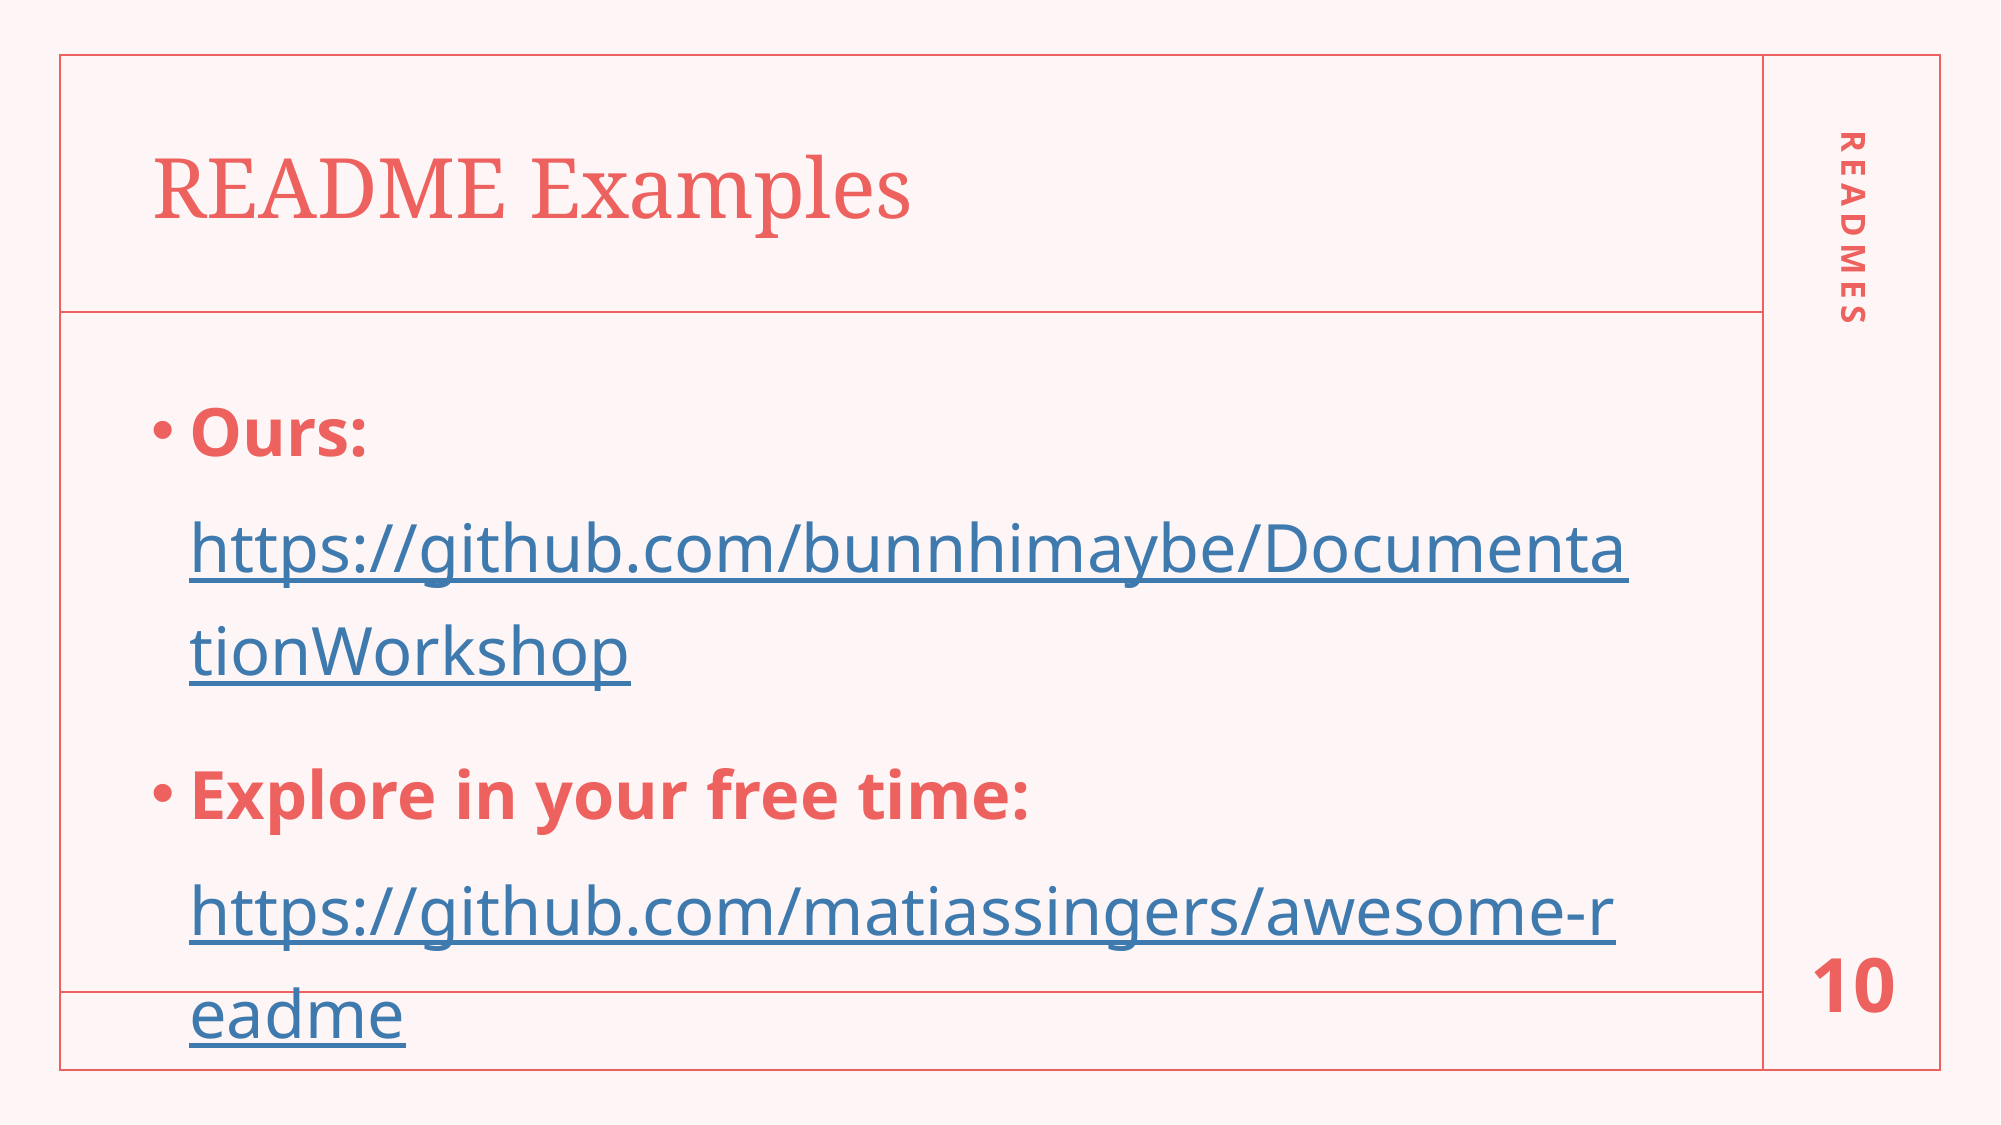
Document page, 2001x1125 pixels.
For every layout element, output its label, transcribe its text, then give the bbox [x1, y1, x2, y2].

title README Examples [137, 89, 1701, 294]
list Ours: https://github.com/bunnhimaybe/DocumentationWorkshop Explore in your free time: https://github.com/matiassingers/awesome-readme [136, 350, 1658, 985]
slide_number 10 [1775, 930, 1932, 1055]
footer READMES [1822, 115, 1883, 791]
